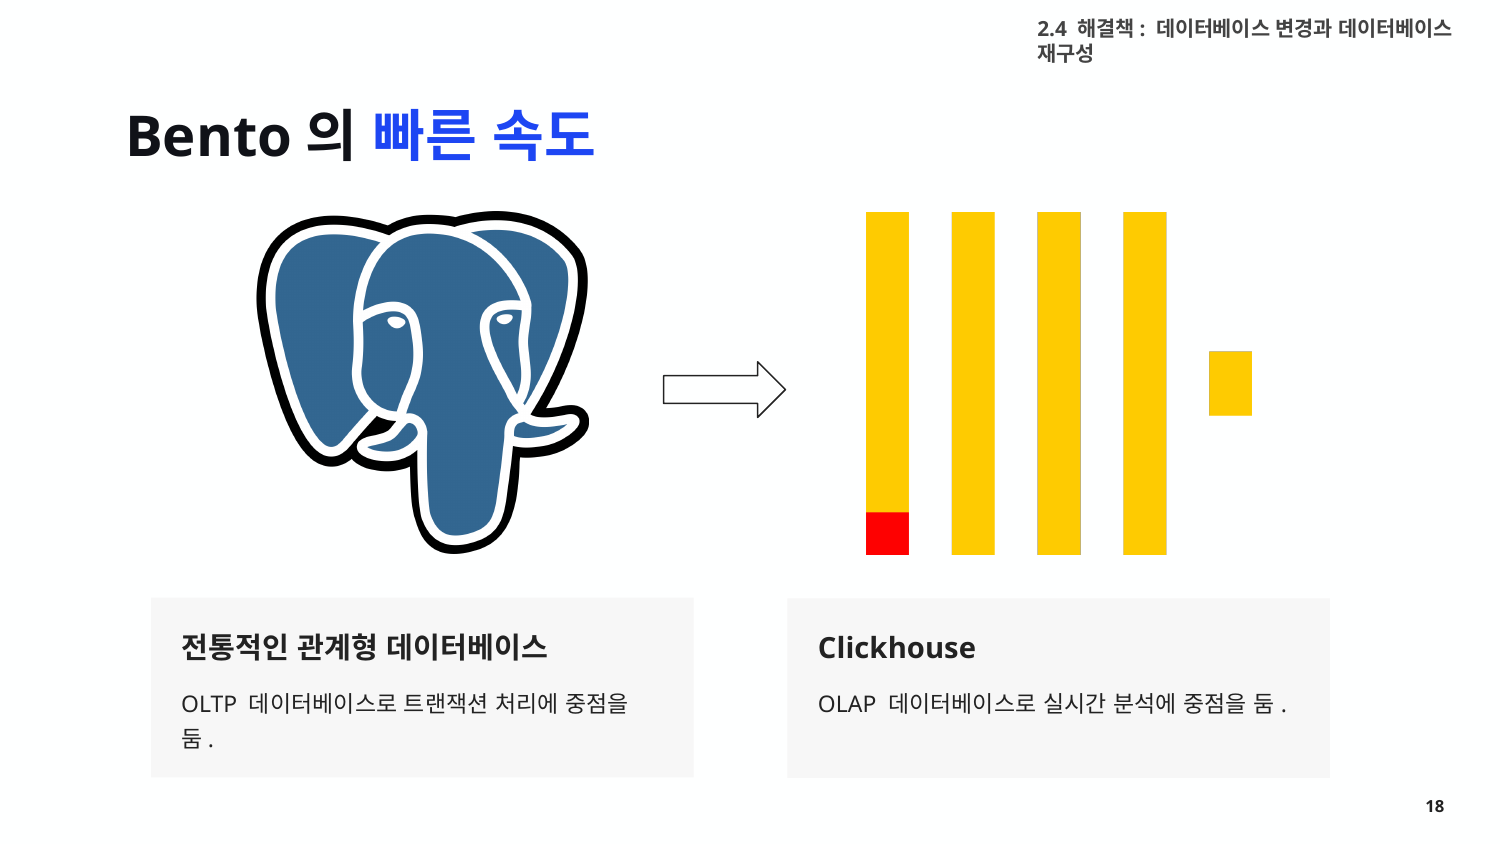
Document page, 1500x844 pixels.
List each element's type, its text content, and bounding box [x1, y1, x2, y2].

text_box Clickhouse OLAP 데이터베이스로 실시간 분석에 중점을 둠. [817, 625, 1325, 722]
picture [865, 211, 1252, 555]
title Bento의 빠른 속도 [125, 89, 1420, 255]
text_box [787, 598, 1330, 778]
text_box 전통적인 관계형 데이터베이스 OLTP 데이터베이스로 트랜잭션 처리에 중점을 둠. [181, 625, 661, 757]
text_box [151, 597, 694, 778]
text_box 2.4 해결책: 데이터베이스 변경과 데이터베이스 재구성 [1022, 0, 1500, 81]
text_box [663, 361, 786, 418]
picture [256, 211, 589, 555]
